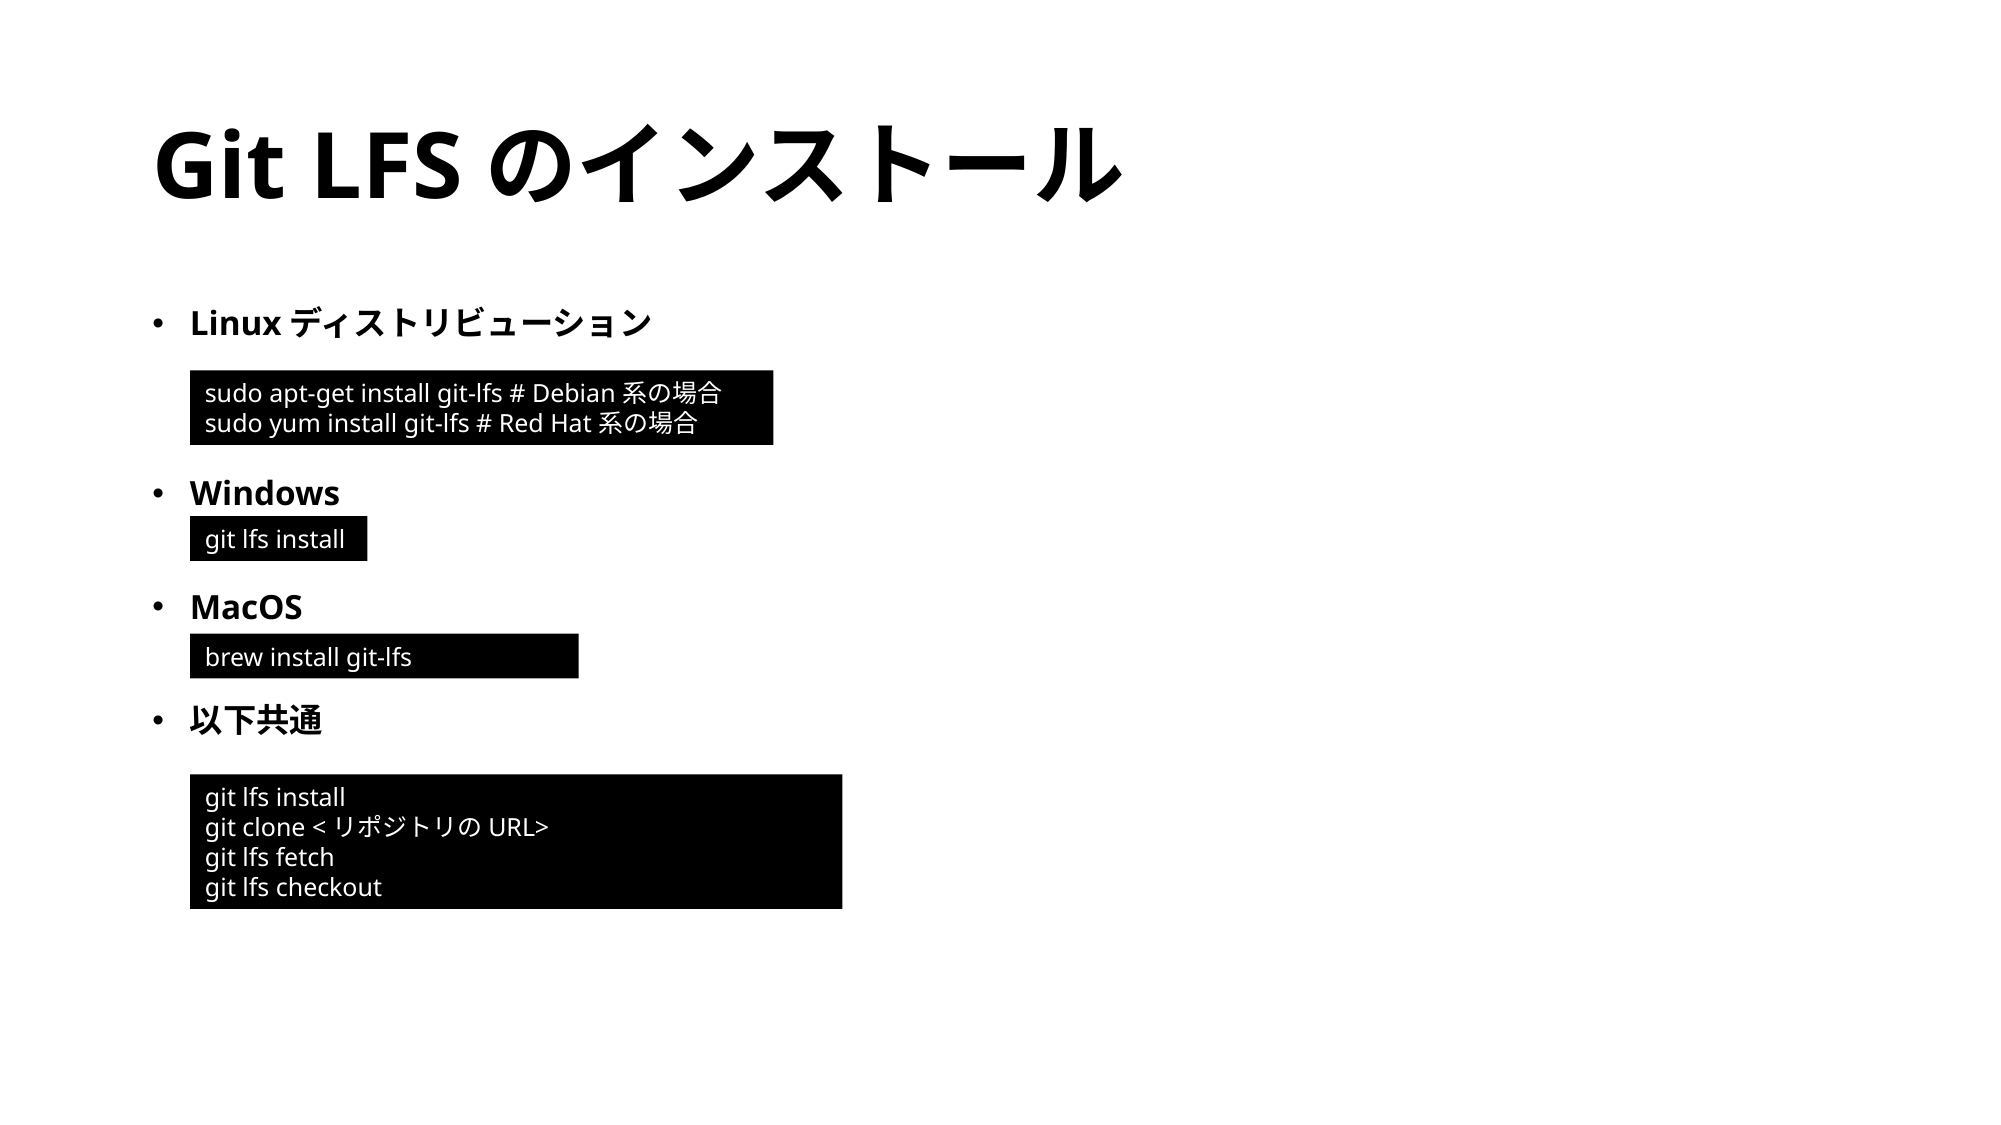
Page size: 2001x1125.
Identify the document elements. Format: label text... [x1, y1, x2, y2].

text_box git lfs install [190, 516, 368, 561]
text_box sudo apt-get install git-lfs # Debian系の場合 sudo yum install git-lfs # Red Hat系の場合 [190, 370, 774, 445]
text_box brew install git-lfs [190, 633, 579, 679]
title Git LFSのインストール [137, 59, 1863, 278]
list Linuxディストリビューション Windows MacOS 以下共通 [137, 299, 1863, 1014]
text_box git lfs install git clone <リポジトリのURL> git lfs fetch git lfs checkout [190, 774, 843, 909]
